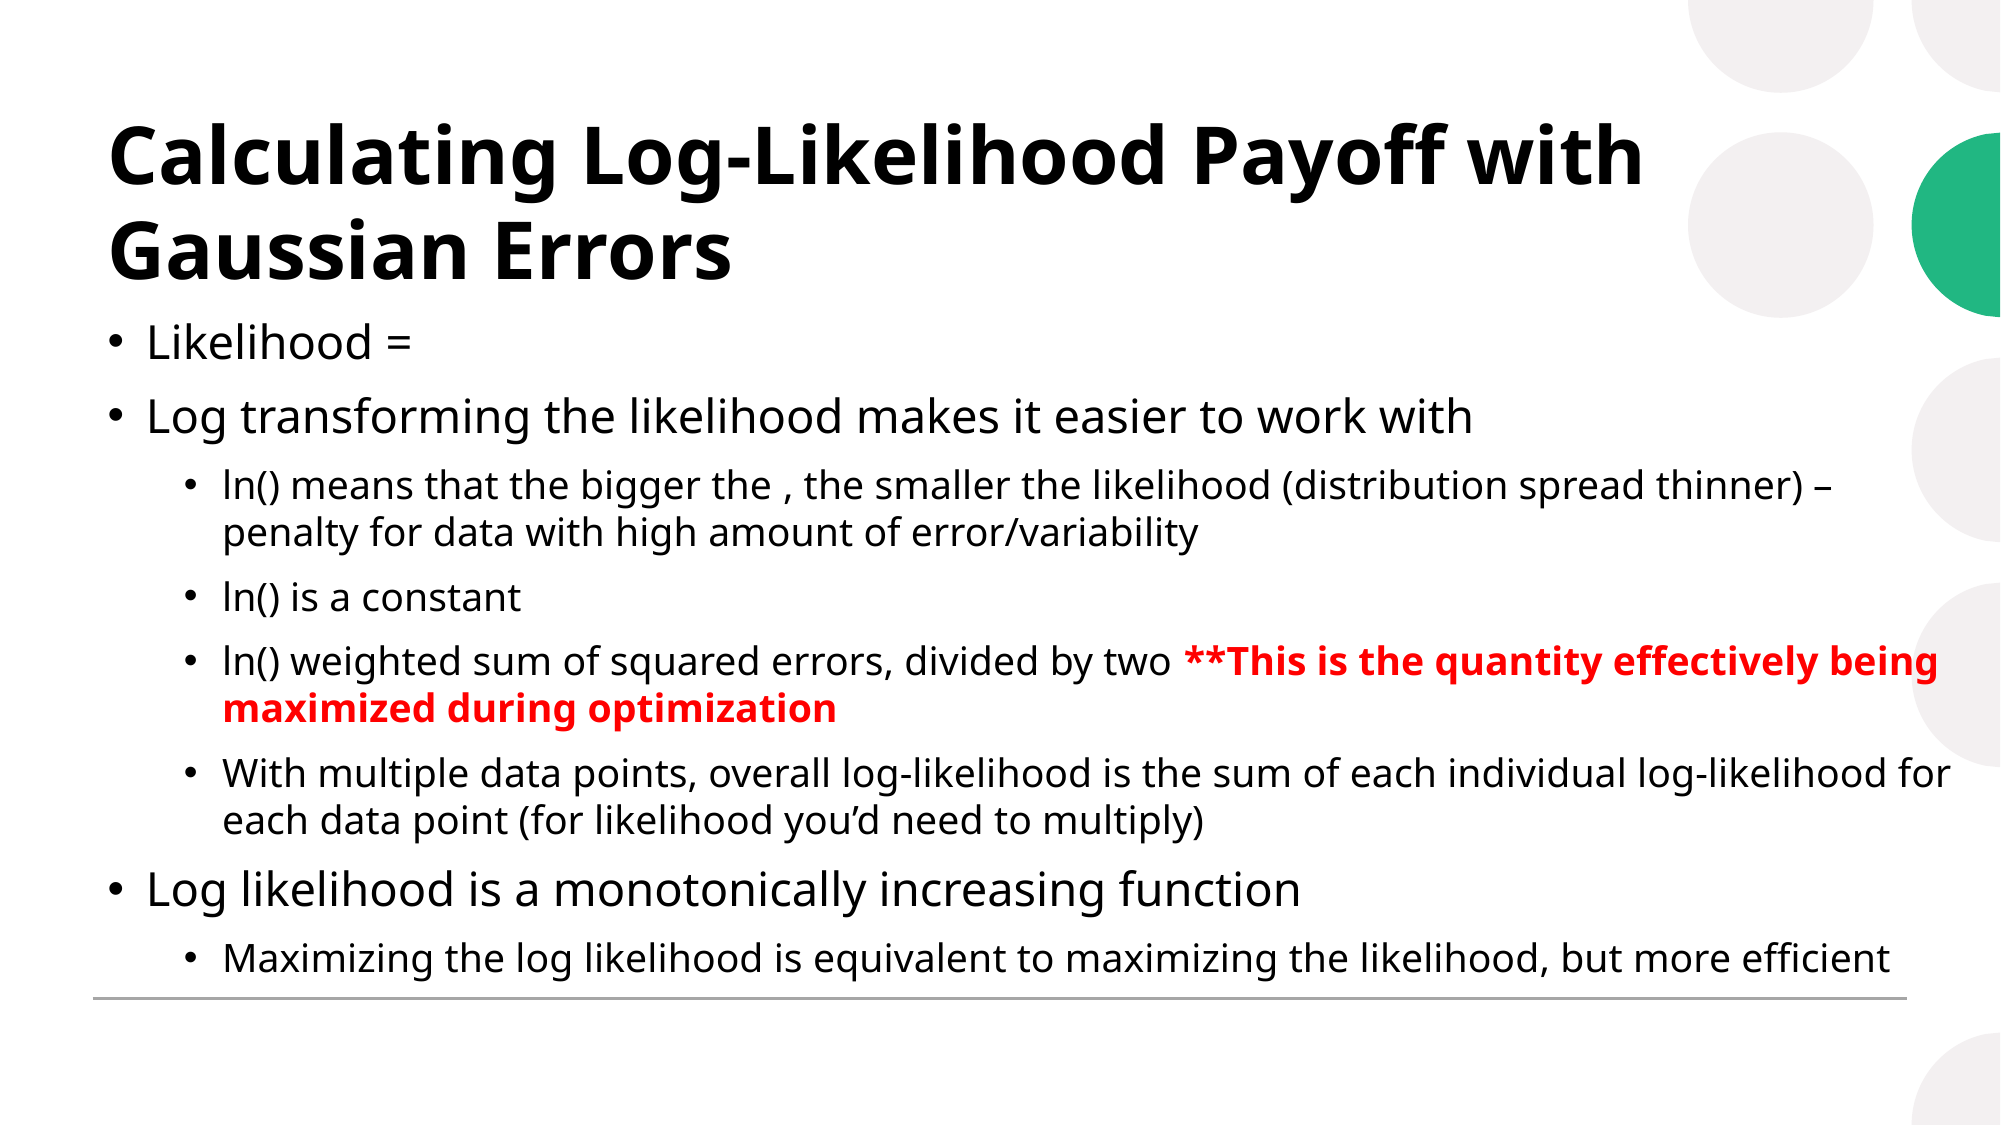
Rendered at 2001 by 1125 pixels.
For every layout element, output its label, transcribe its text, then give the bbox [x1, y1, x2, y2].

title Calculating Log-Likelihood Payoff with Gaussian Errors [92, 96, 1871, 305]
